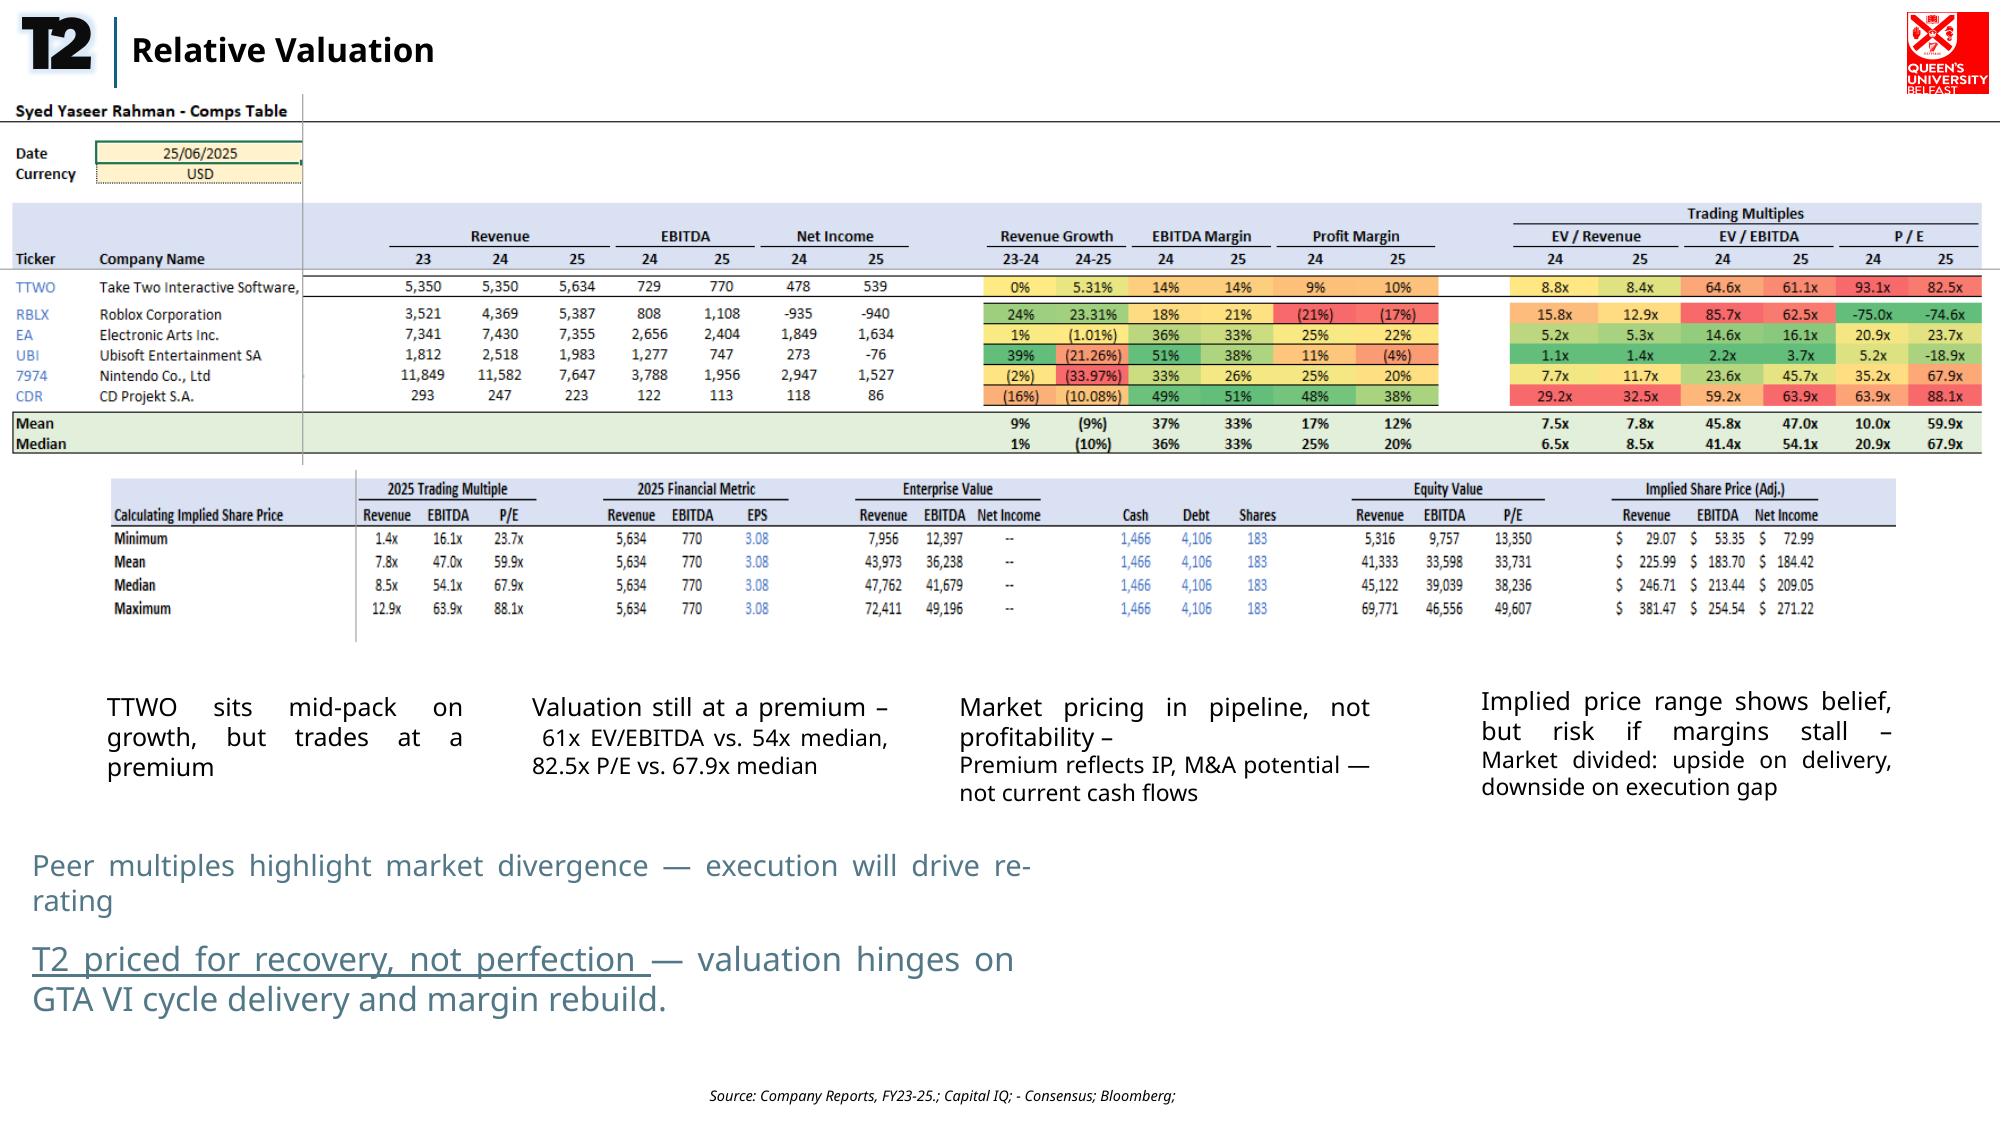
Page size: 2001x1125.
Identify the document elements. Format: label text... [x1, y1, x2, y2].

picture [22, 16, 92, 70]
text_box Source: Company Reports, FY23-25.; Capital IQ; - Consensus; Bloomberg; [524, 1079, 1365, 1112]
text_box Implied price range shows belief, but risk if margins stall – Market divided: upside on delivery, downside on execution gap [1466, 677, 1908, 808]
text_box Peer multiples highlight market divergence — execution will drive re-rating [17, 839, 1047, 925]
text_box Relative Valuation [116, 21, 741, 77]
text_box TTWO sits mid-pack on growth, but trades at a premium [92, 683, 479, 789]
picture [90, 469, 1896, 643]
text_box Valuation still at a premium – 61x EV/EBITDA vs. 54x median, 82.5x P/E vs. 67.9x median [517, 683, 904, 786]
text_box T2 priced for recovery, not perfection — valuation hinges on GTA VI cycle delivery and margin rebuild. [17, 931, 1031, 1026]
text_box Market pricing in pipeline, not profitability – Premium reflects IP, M&A potential — not current cash flows [944, 683, 1386, 814]
picture [0, 11, 2000, 465]
